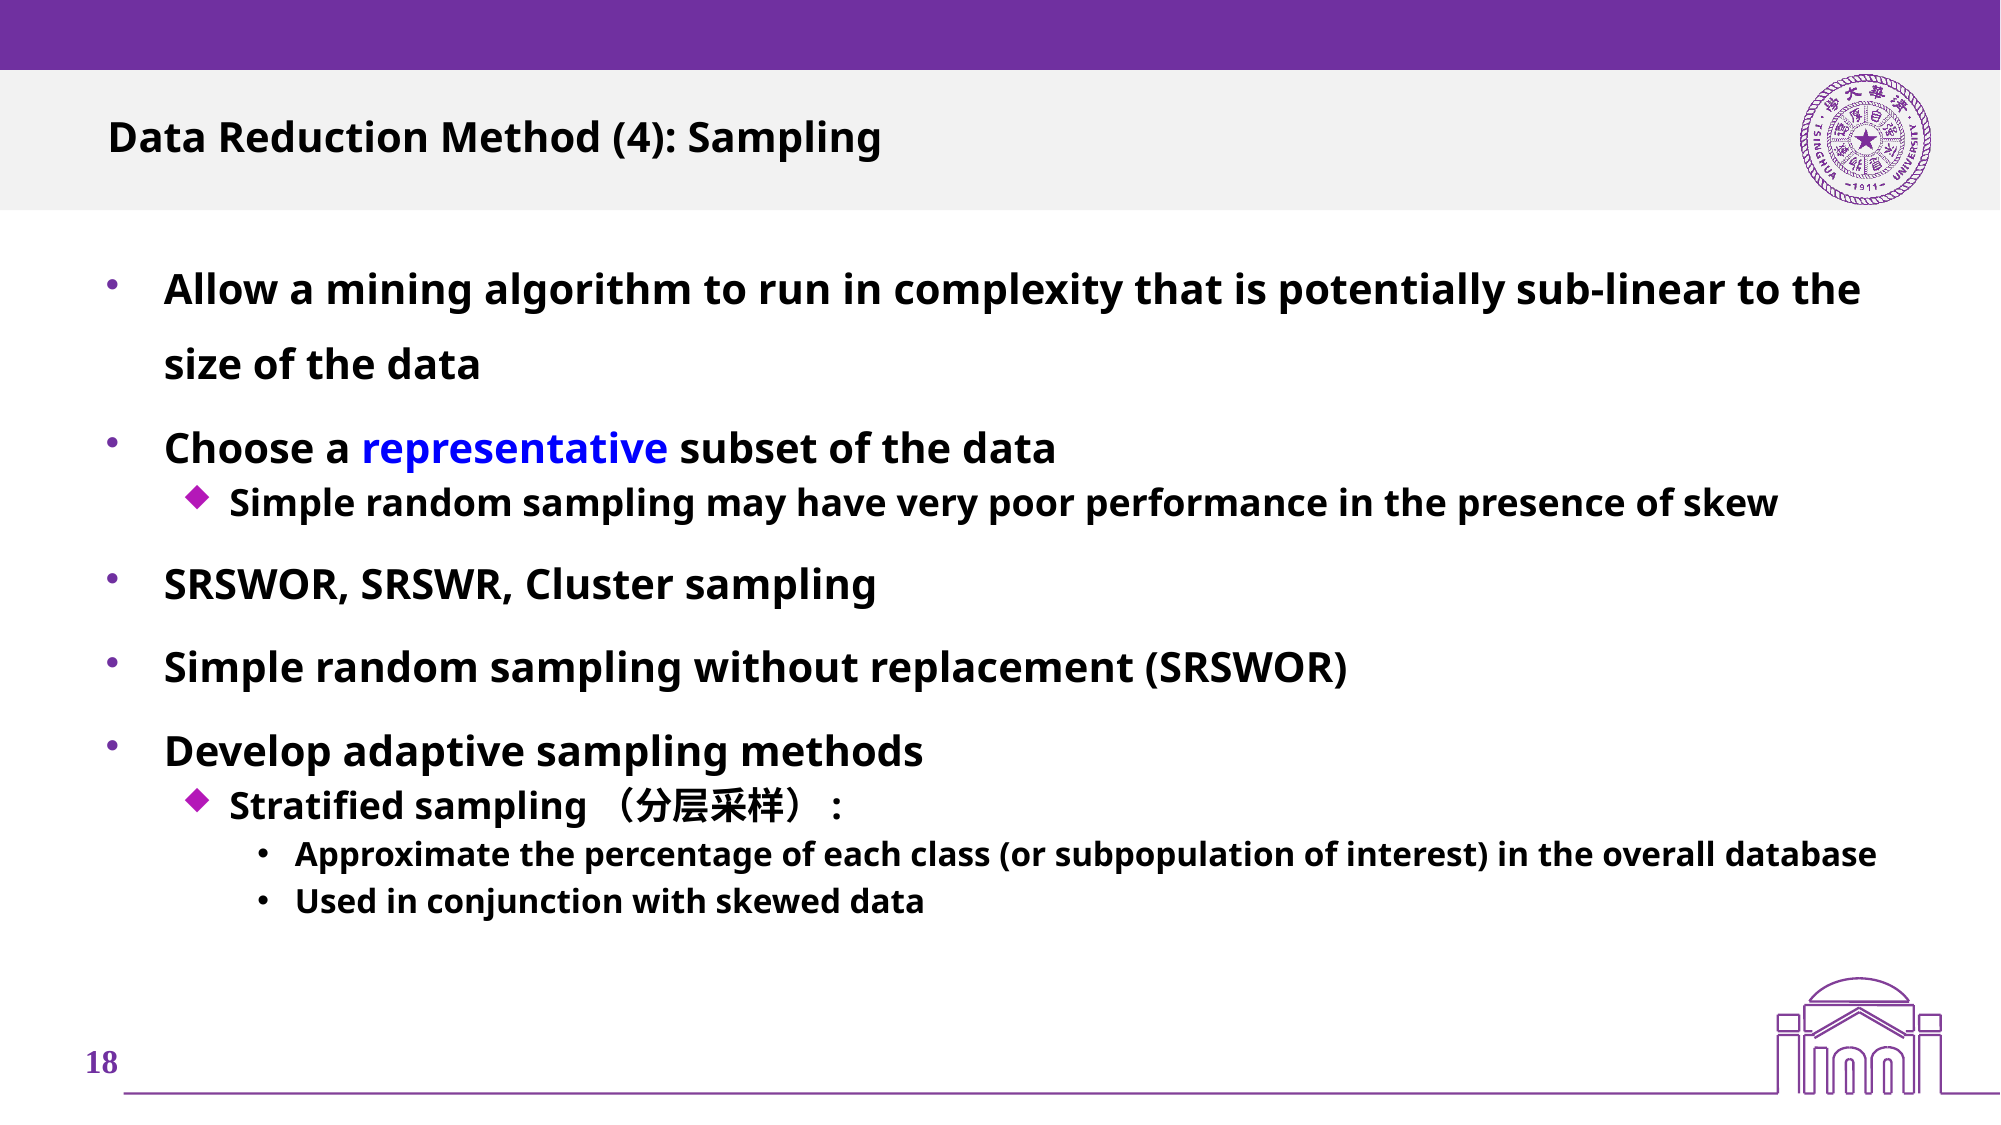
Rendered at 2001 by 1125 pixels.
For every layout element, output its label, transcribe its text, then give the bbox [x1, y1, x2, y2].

list Allow a mining algorithm to run in complexity that is potentially sub-linear to the size of the data Choose a representative subset of the data Simple random sampling may have very poor performance in the presence of skew SRSWOR, SRSWR, Cluster sampling Simple random sampling without replacement (SRSWOR) Develop adaptive sampling methods Stratified sampling（分层采样）: Approximate the percentage of each class (or subpopulation of interest) in the overall database Used in conjunction with skewed data [92, 230, 1940, 1096]
title Data Reduction Method (4): Sampling [92, 60, 1794, 212]
picture [1800, 74, 1931, 205]
